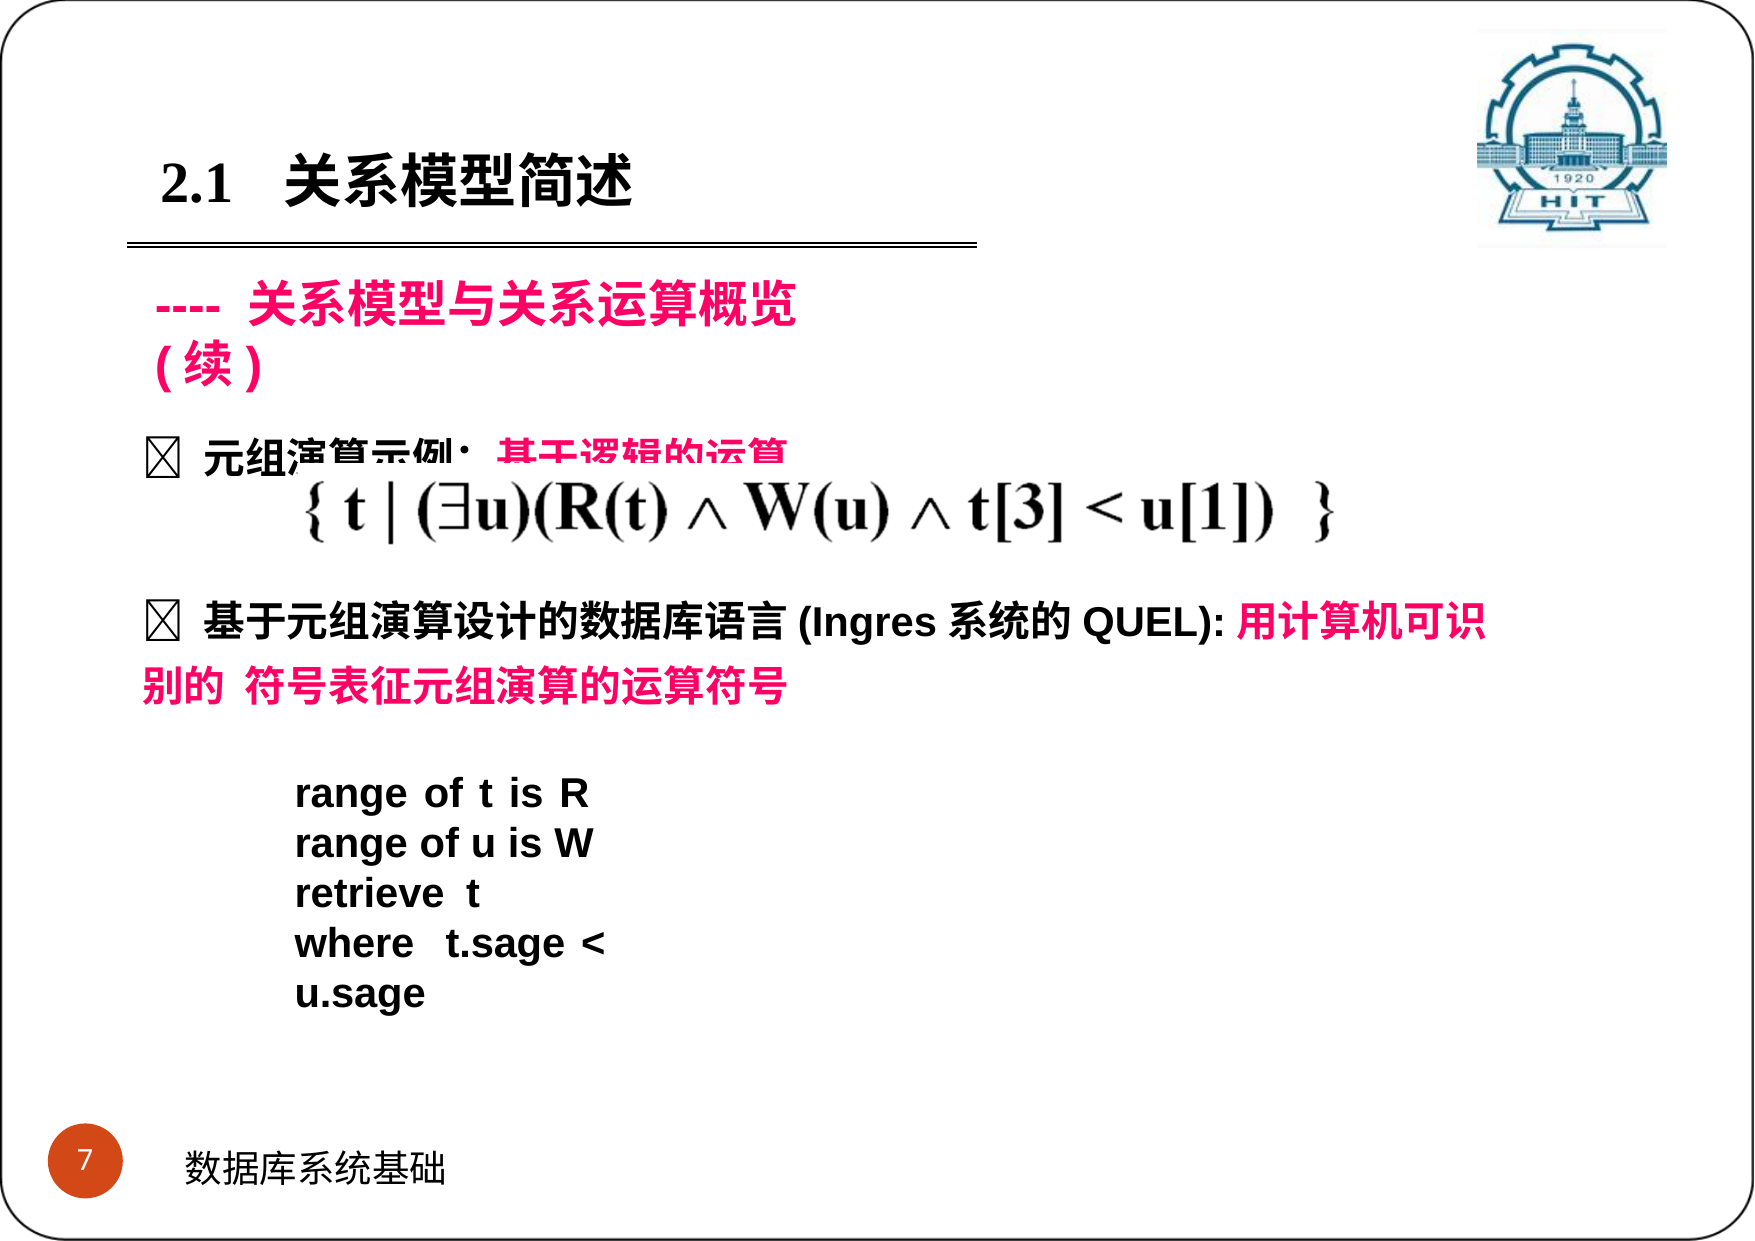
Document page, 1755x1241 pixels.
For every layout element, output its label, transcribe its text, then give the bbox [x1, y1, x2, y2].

text_box [297, 463, 1345, 555]
picture [0, 0, 1755, 1241]
text_box 2.1 关系模型简述 ---- 关系模型与关系运算概览(续)  元组演算示例：基于逻辑的运算 [139, 144, 874, 483]
text_box  基于元组演算设计的数据库语言(Ingres系统的QUEL):用计算机可识别的 符号表征元组演算的运算符号 range of t is R range of u is W retrieve t where t.sage < u.sage [140, 579, 1519, 1016]
